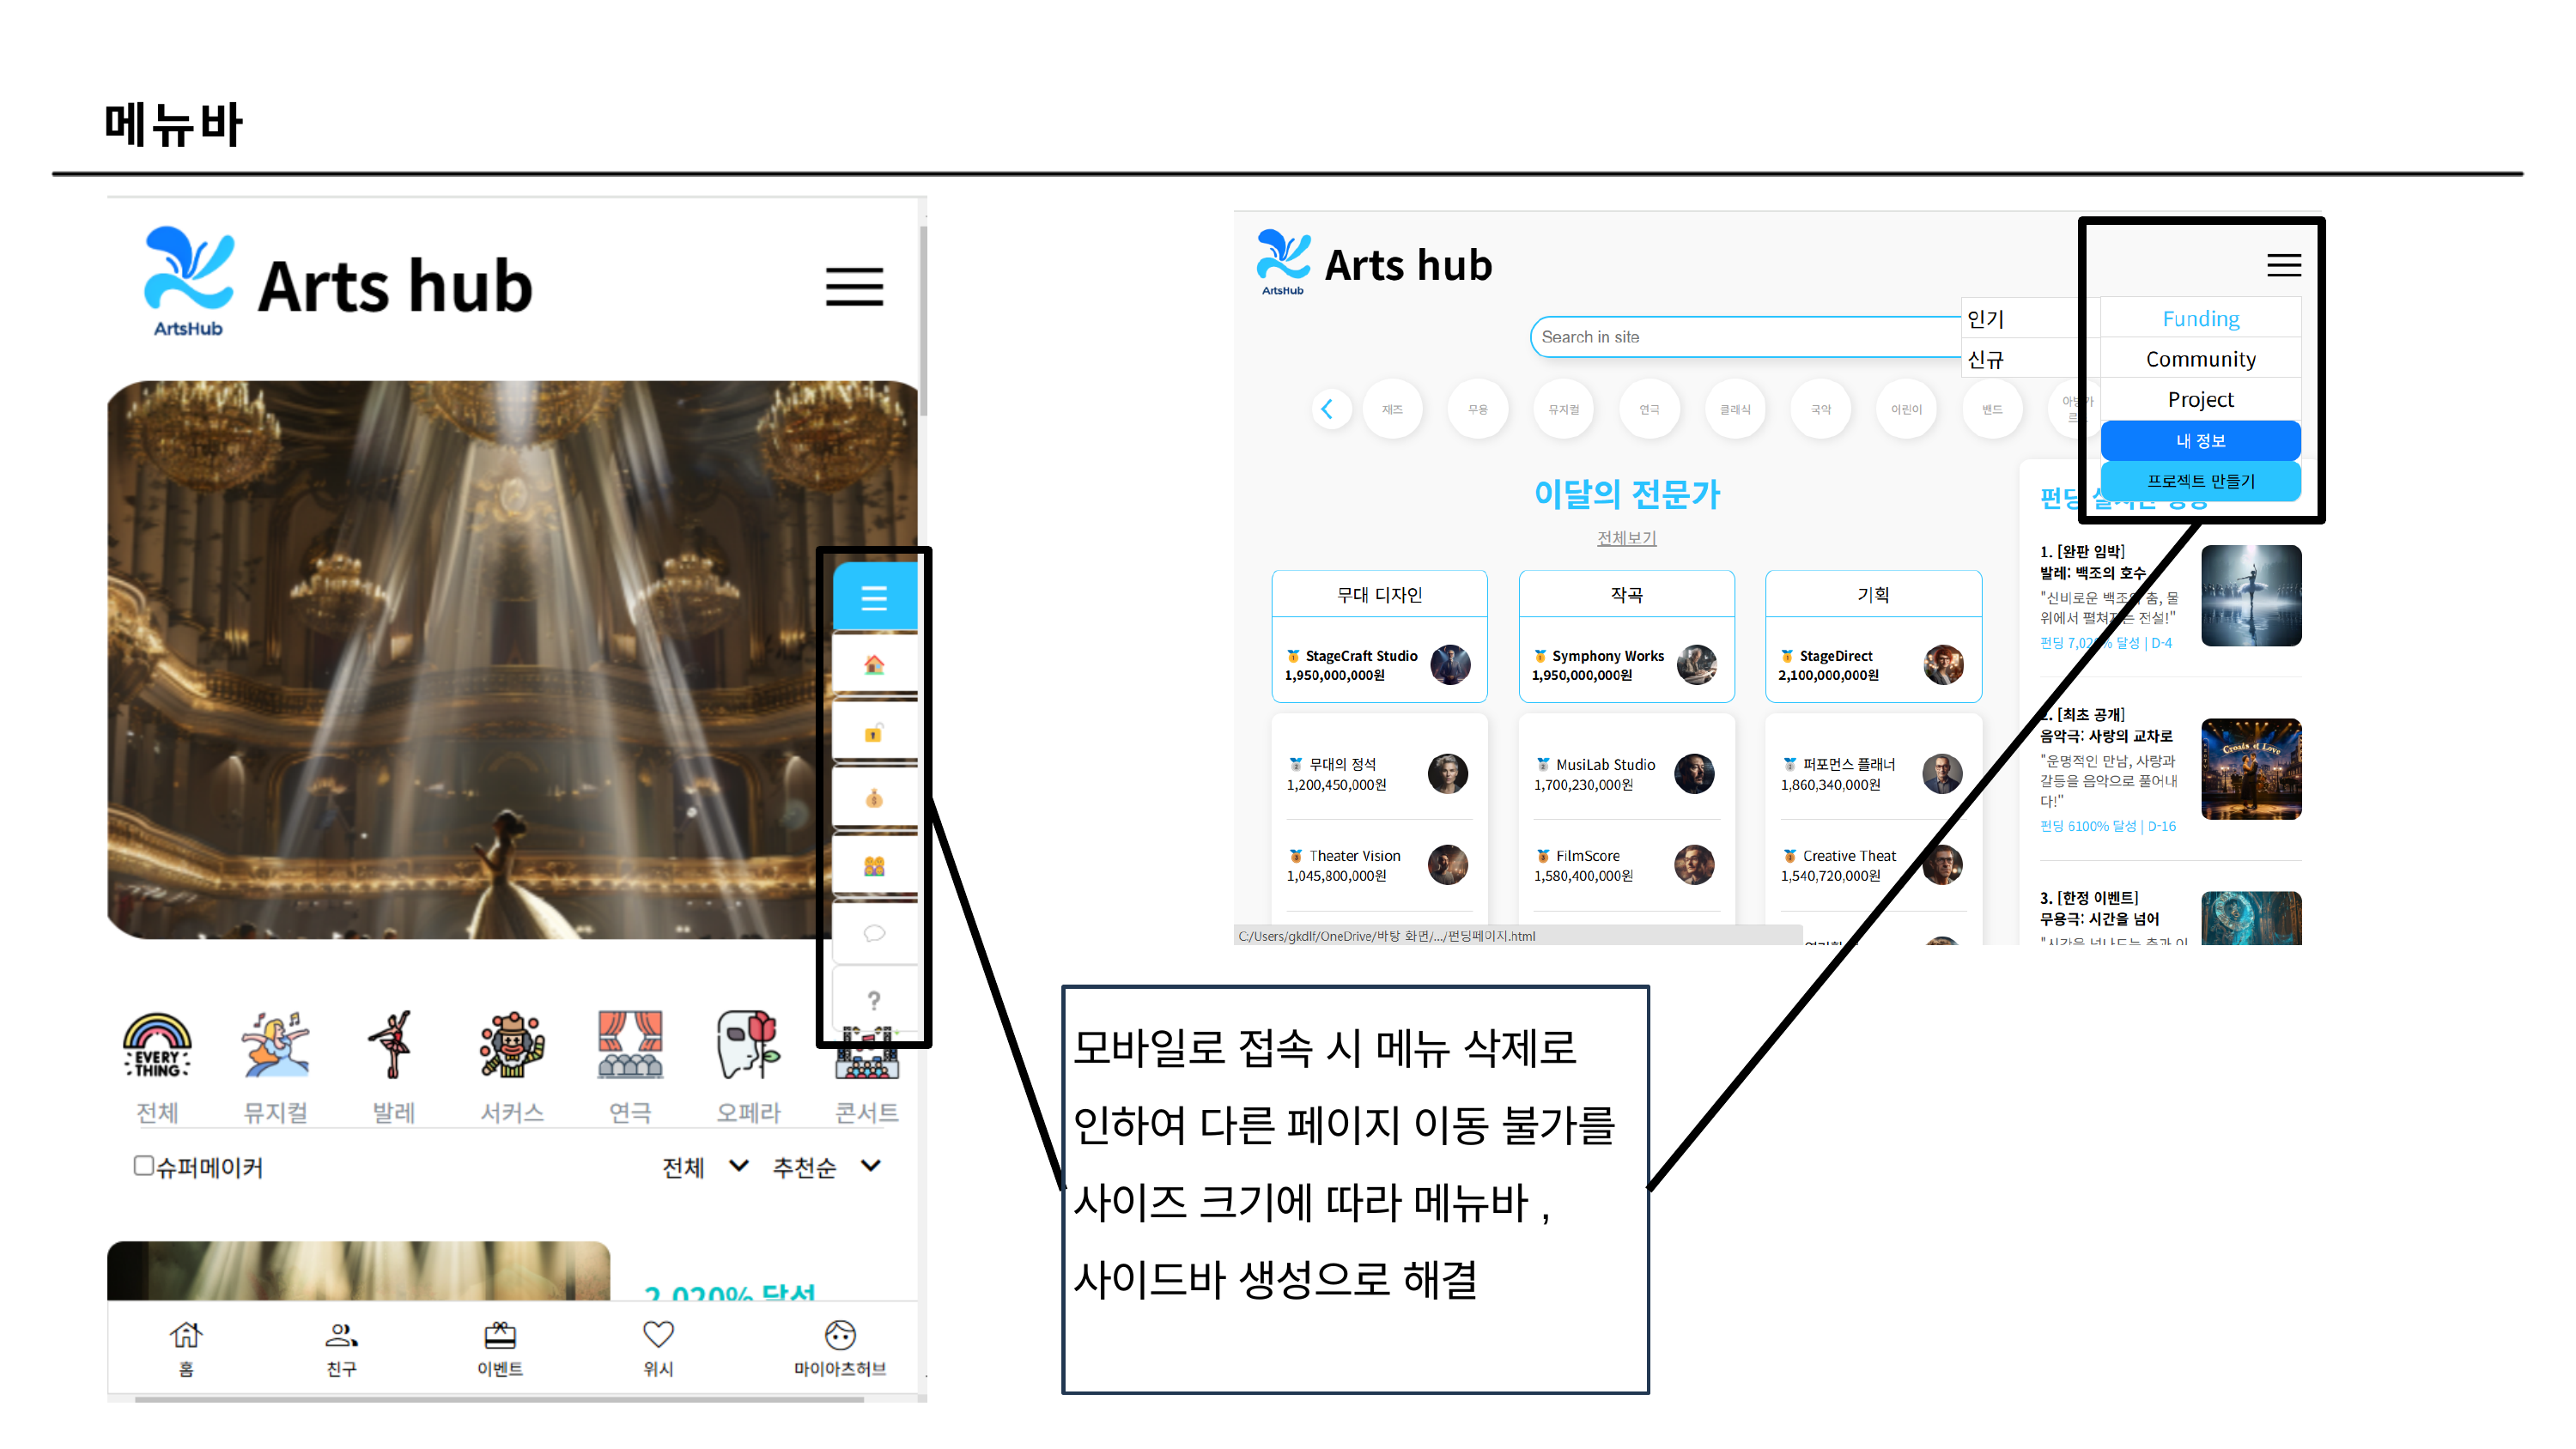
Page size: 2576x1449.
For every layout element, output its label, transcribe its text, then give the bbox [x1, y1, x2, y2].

text_box [1061, 985, 1650, 1395]
picture [1234, 209, 2323, 946]
picture [51, 53, 2525, 177]
picture [106, 193, 927, 1403]
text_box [1648, 519, 2201, 1191]
text_box 모바일로 접속 시 메뉴 삭제로 인하여 다른 페이지 이동 불가를 사이즈 크기에 따라 메뉴바, 사이드바 생성으로 해결 [1072, 996, 1632, 1306]
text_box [927, 797, 1064, 1191]
